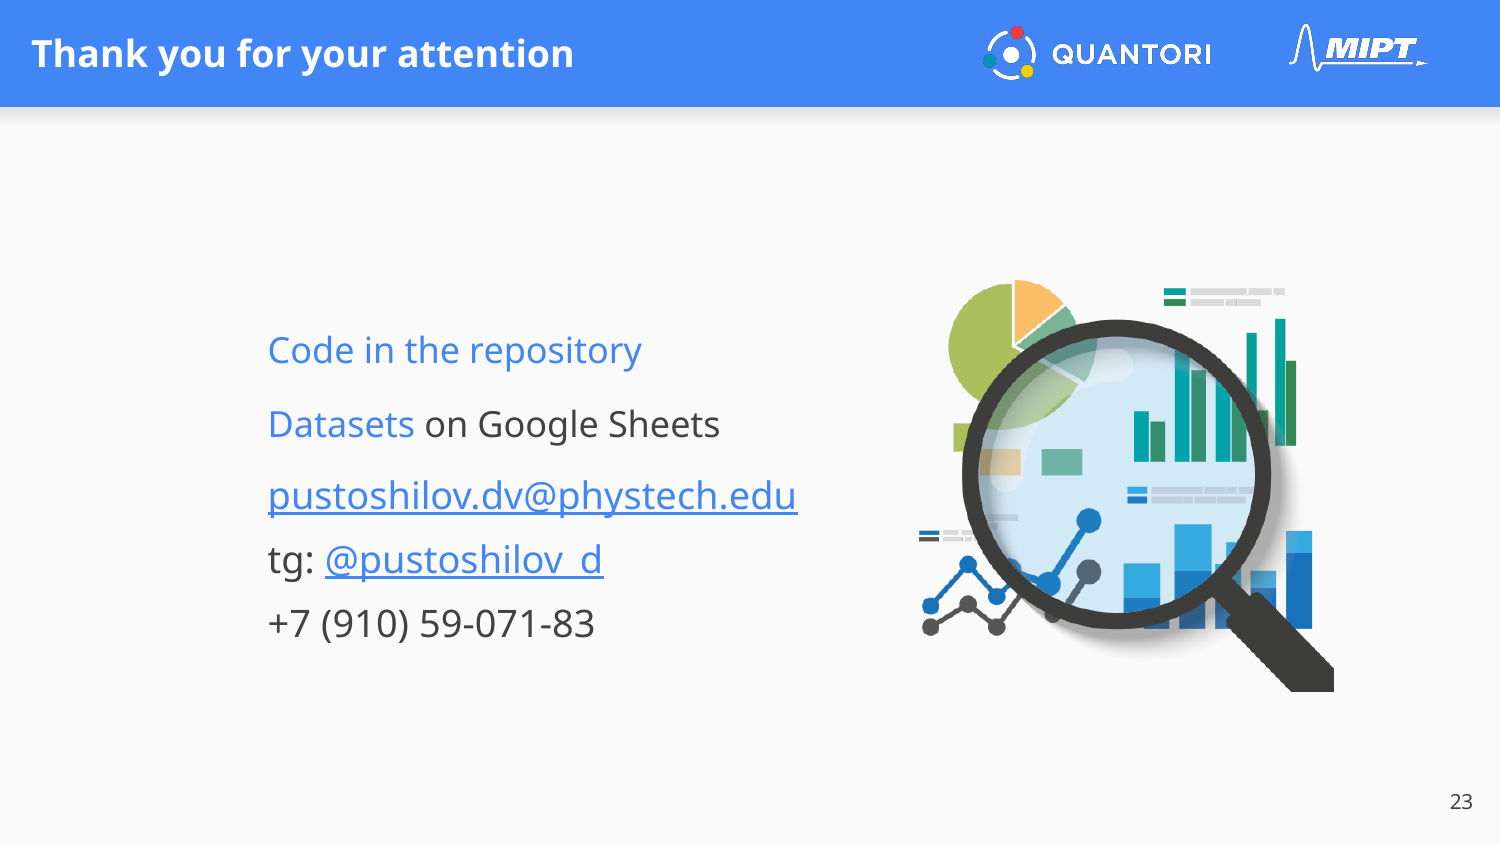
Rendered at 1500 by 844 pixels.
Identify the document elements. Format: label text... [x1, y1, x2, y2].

slide_number 23 [1398, 770, 1489, 835]
picture [919, 216, 1335, 692]
picture [1267, 0, 1450, 98]
list Code in the repository Datasets on Google Sheets pustoshilov.dv@phystech.edu tg: @pustoshilov_d +7 (910) 59-071-83 [252, 306, 897, 663]
title Thank you for your attention [16, 2, 1264, 102]
picture [982, 25, 1211, 80]
title Thank you for your attention [1454, 2, 1464, 102]
